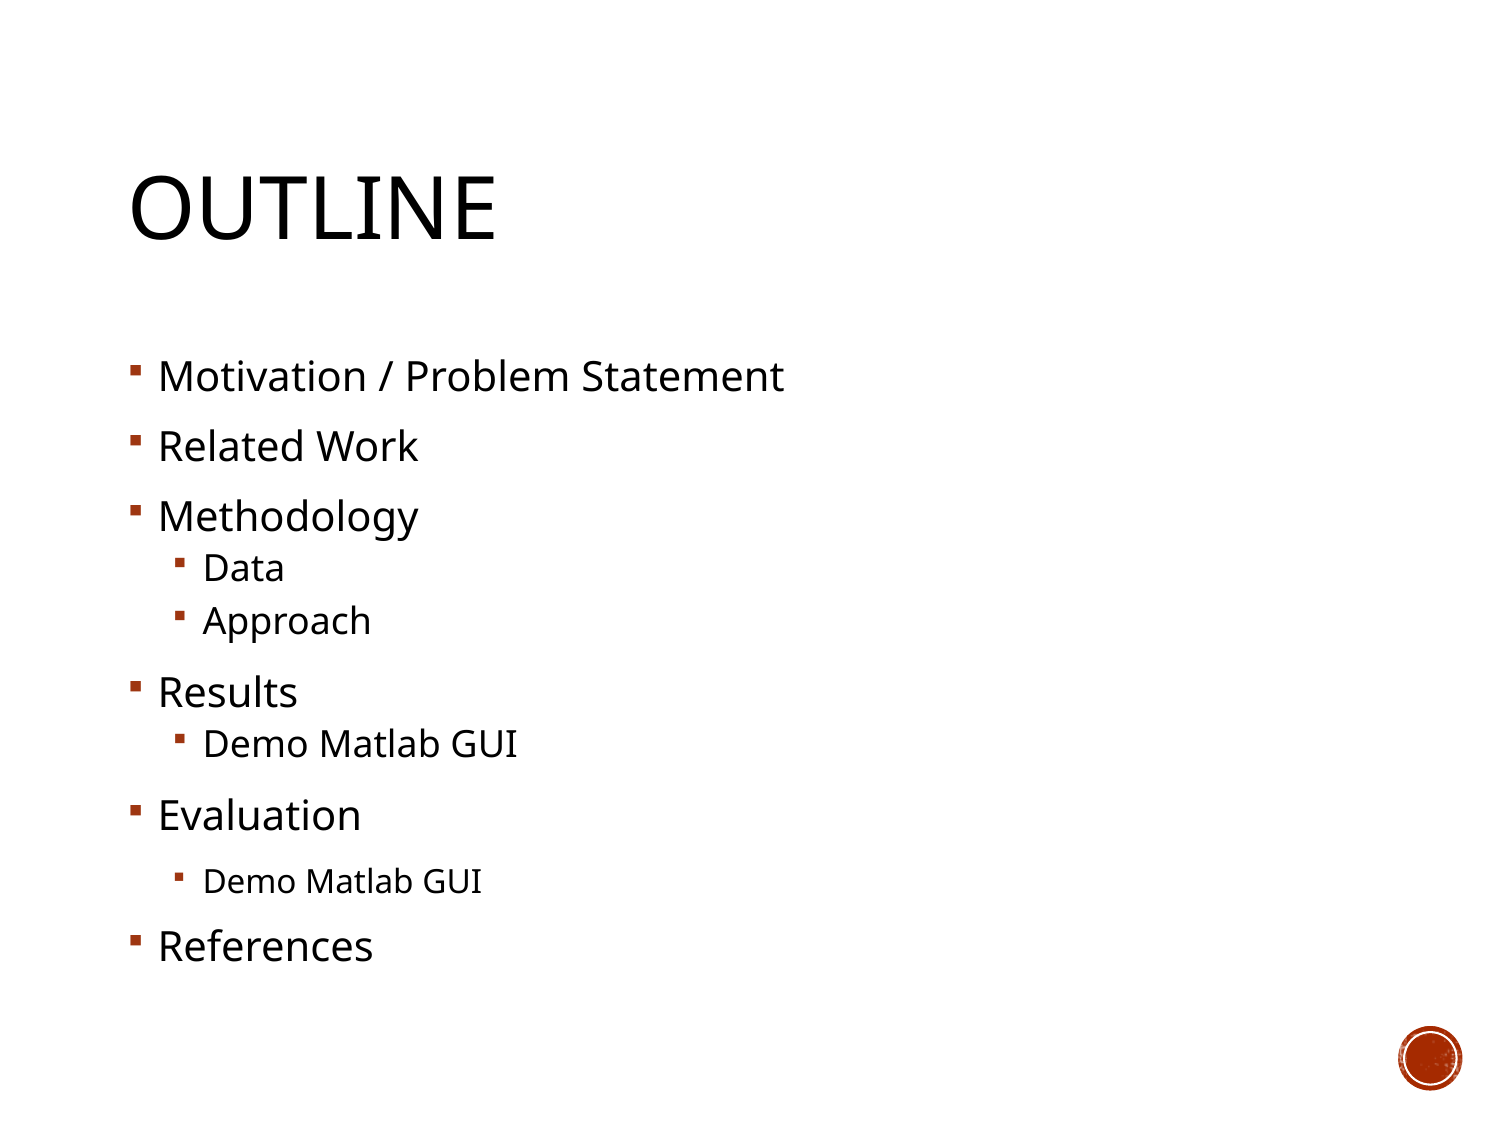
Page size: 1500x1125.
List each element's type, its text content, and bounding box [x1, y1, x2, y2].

list Motivation / Problem Statement Related Work Methodology Data Approach Results Demo Matlab GUI Evaluation Demo Matlab GUI References [112, 348, 1388, 1013]
title Outline [112, 79, 1388, 344]
